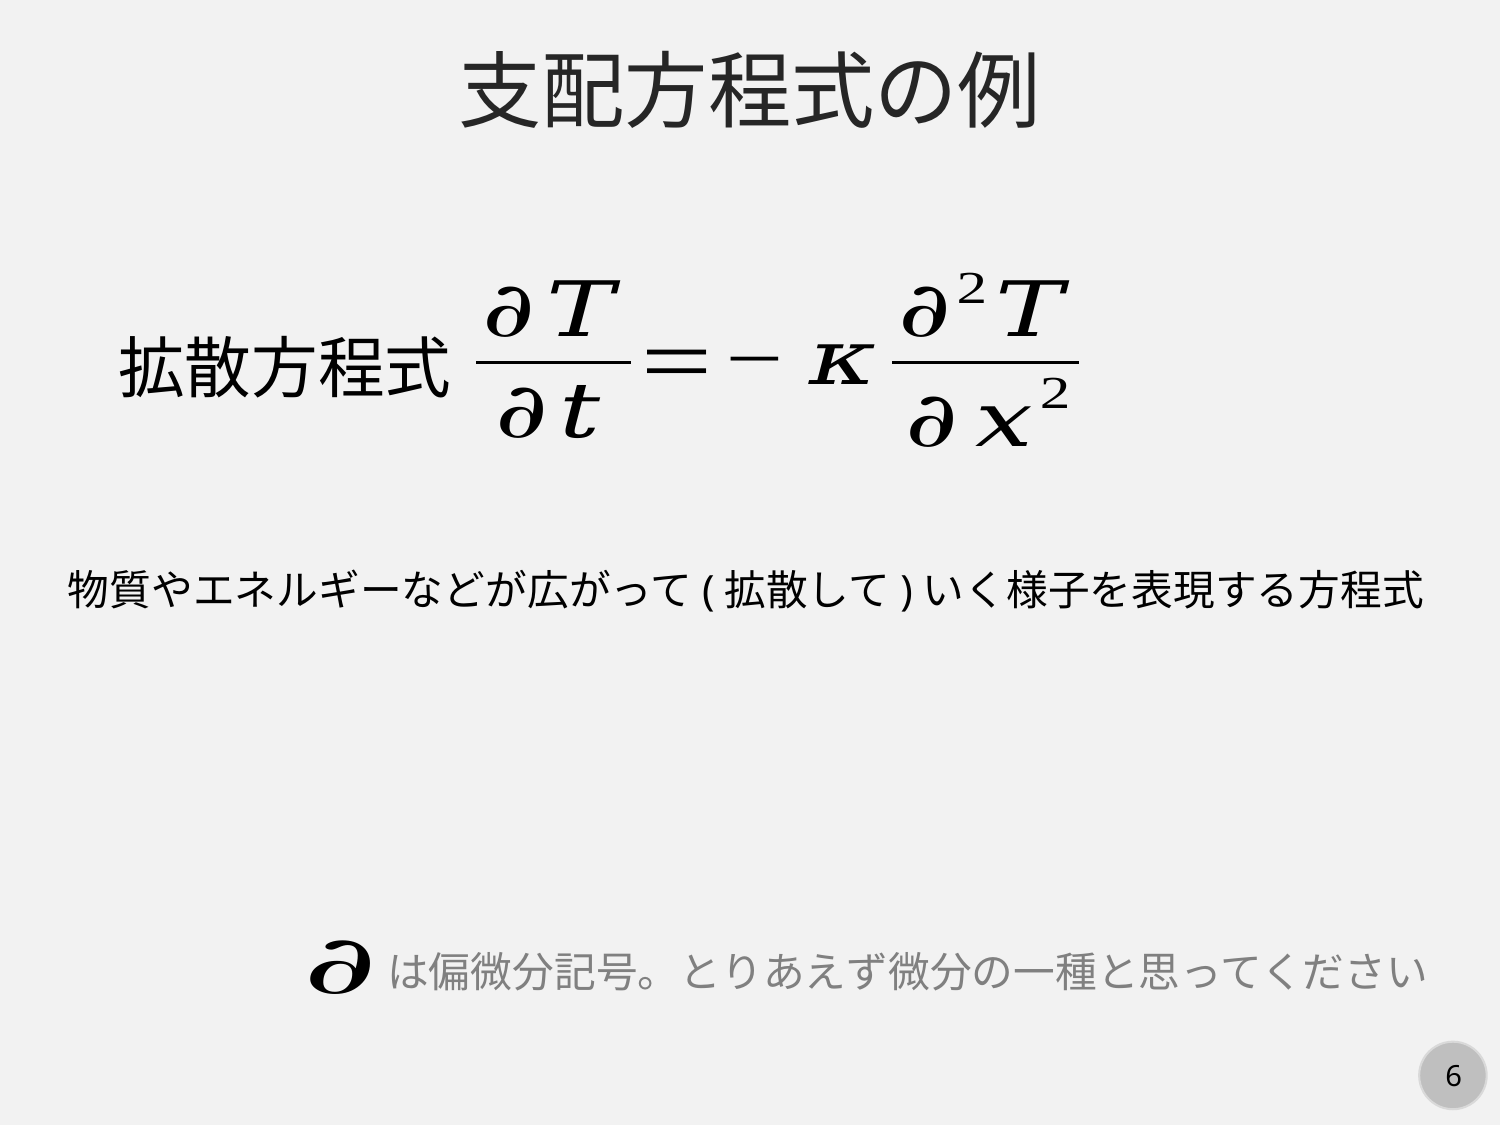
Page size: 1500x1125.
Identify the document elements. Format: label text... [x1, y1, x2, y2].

list 支配方程式の例 [0, 31, 1500, 155]
text_box は偏微分記号。とりあえず微分の一種と思ってください [372, 938, 1443, 1004]
text_box 拡散方程式 [103, 318, 467, 413]
text_box 物質やエネルギーなどが広がって(拡散して)いく様子を表現する方程式 [53, 556, 1439, 622]
